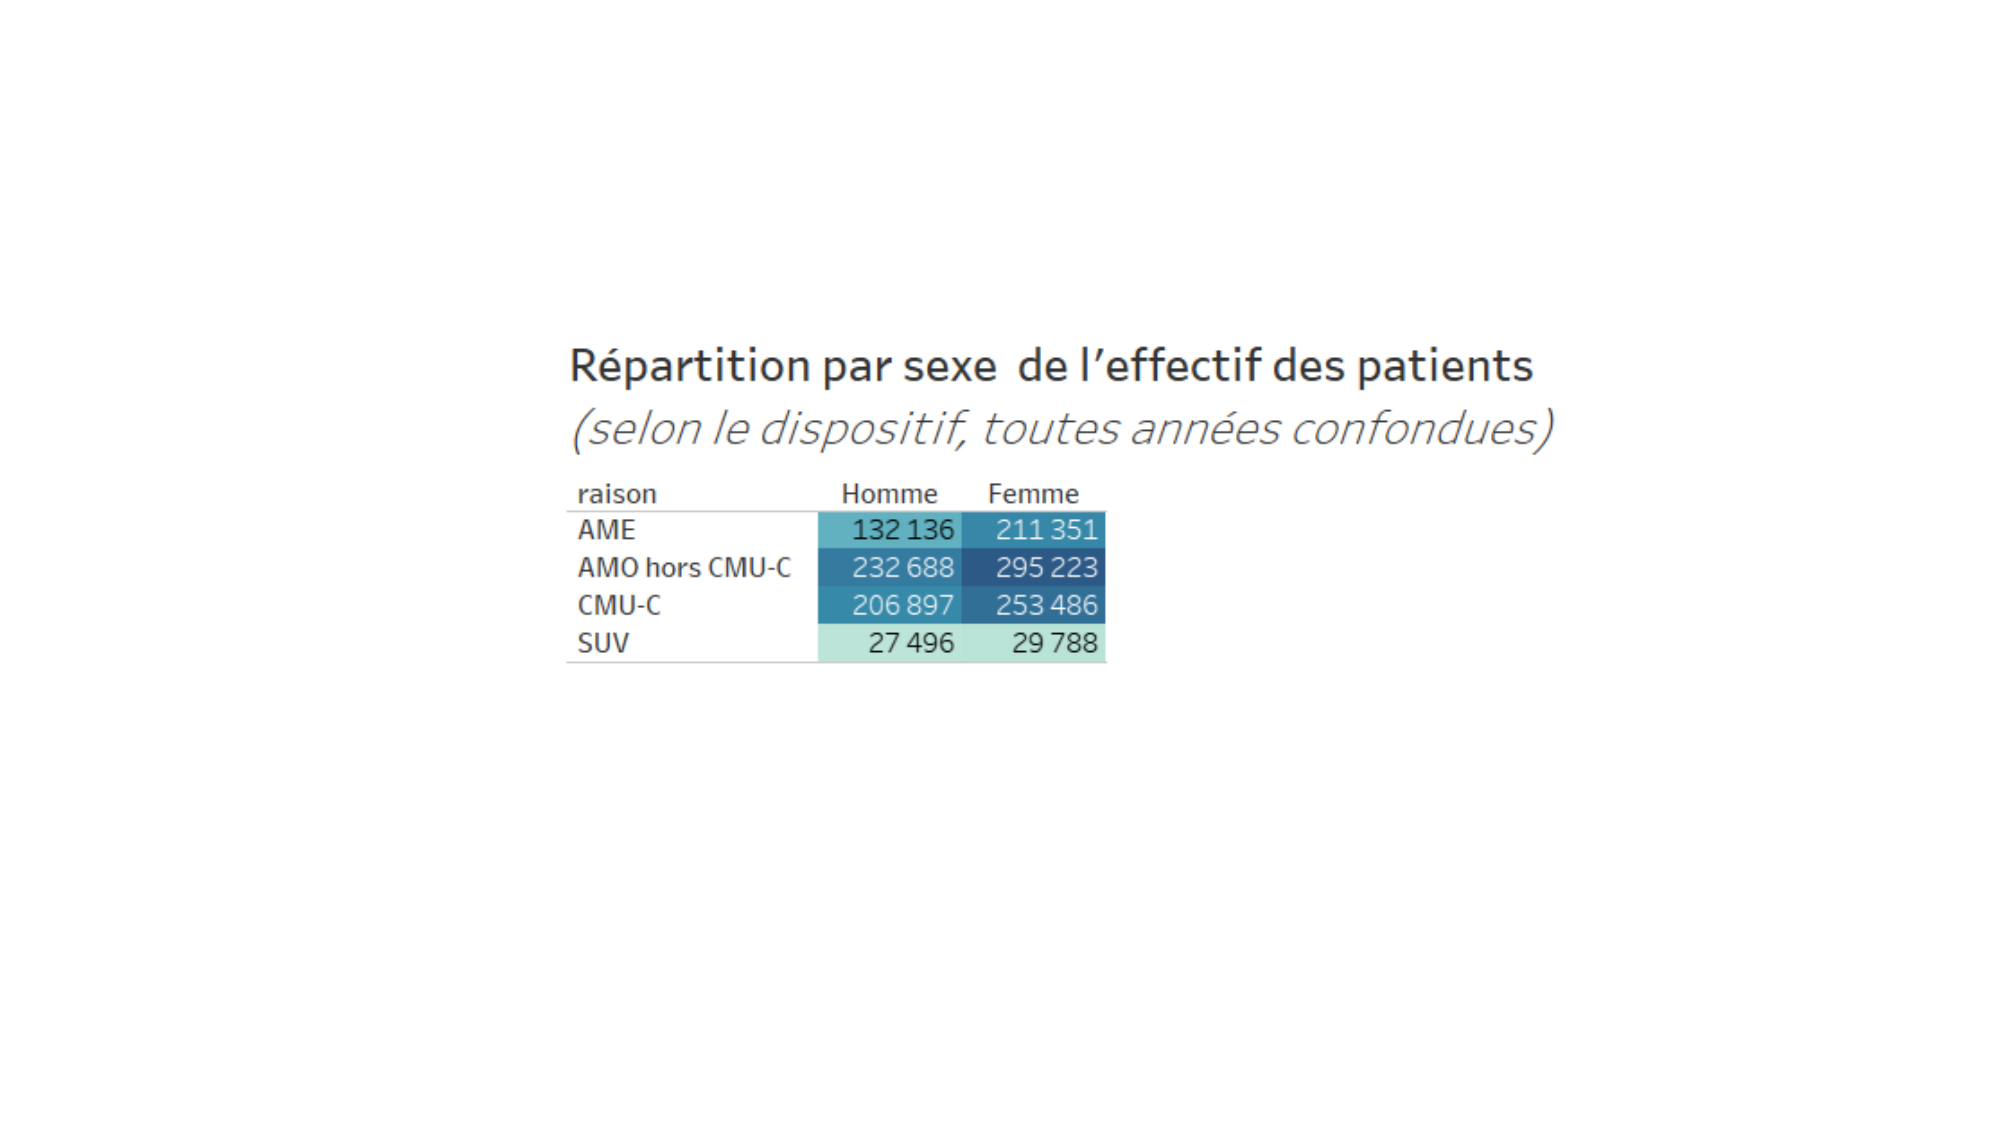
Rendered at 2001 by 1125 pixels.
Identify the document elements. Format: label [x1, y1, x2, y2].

picture [558, 331, 1596, 750]
